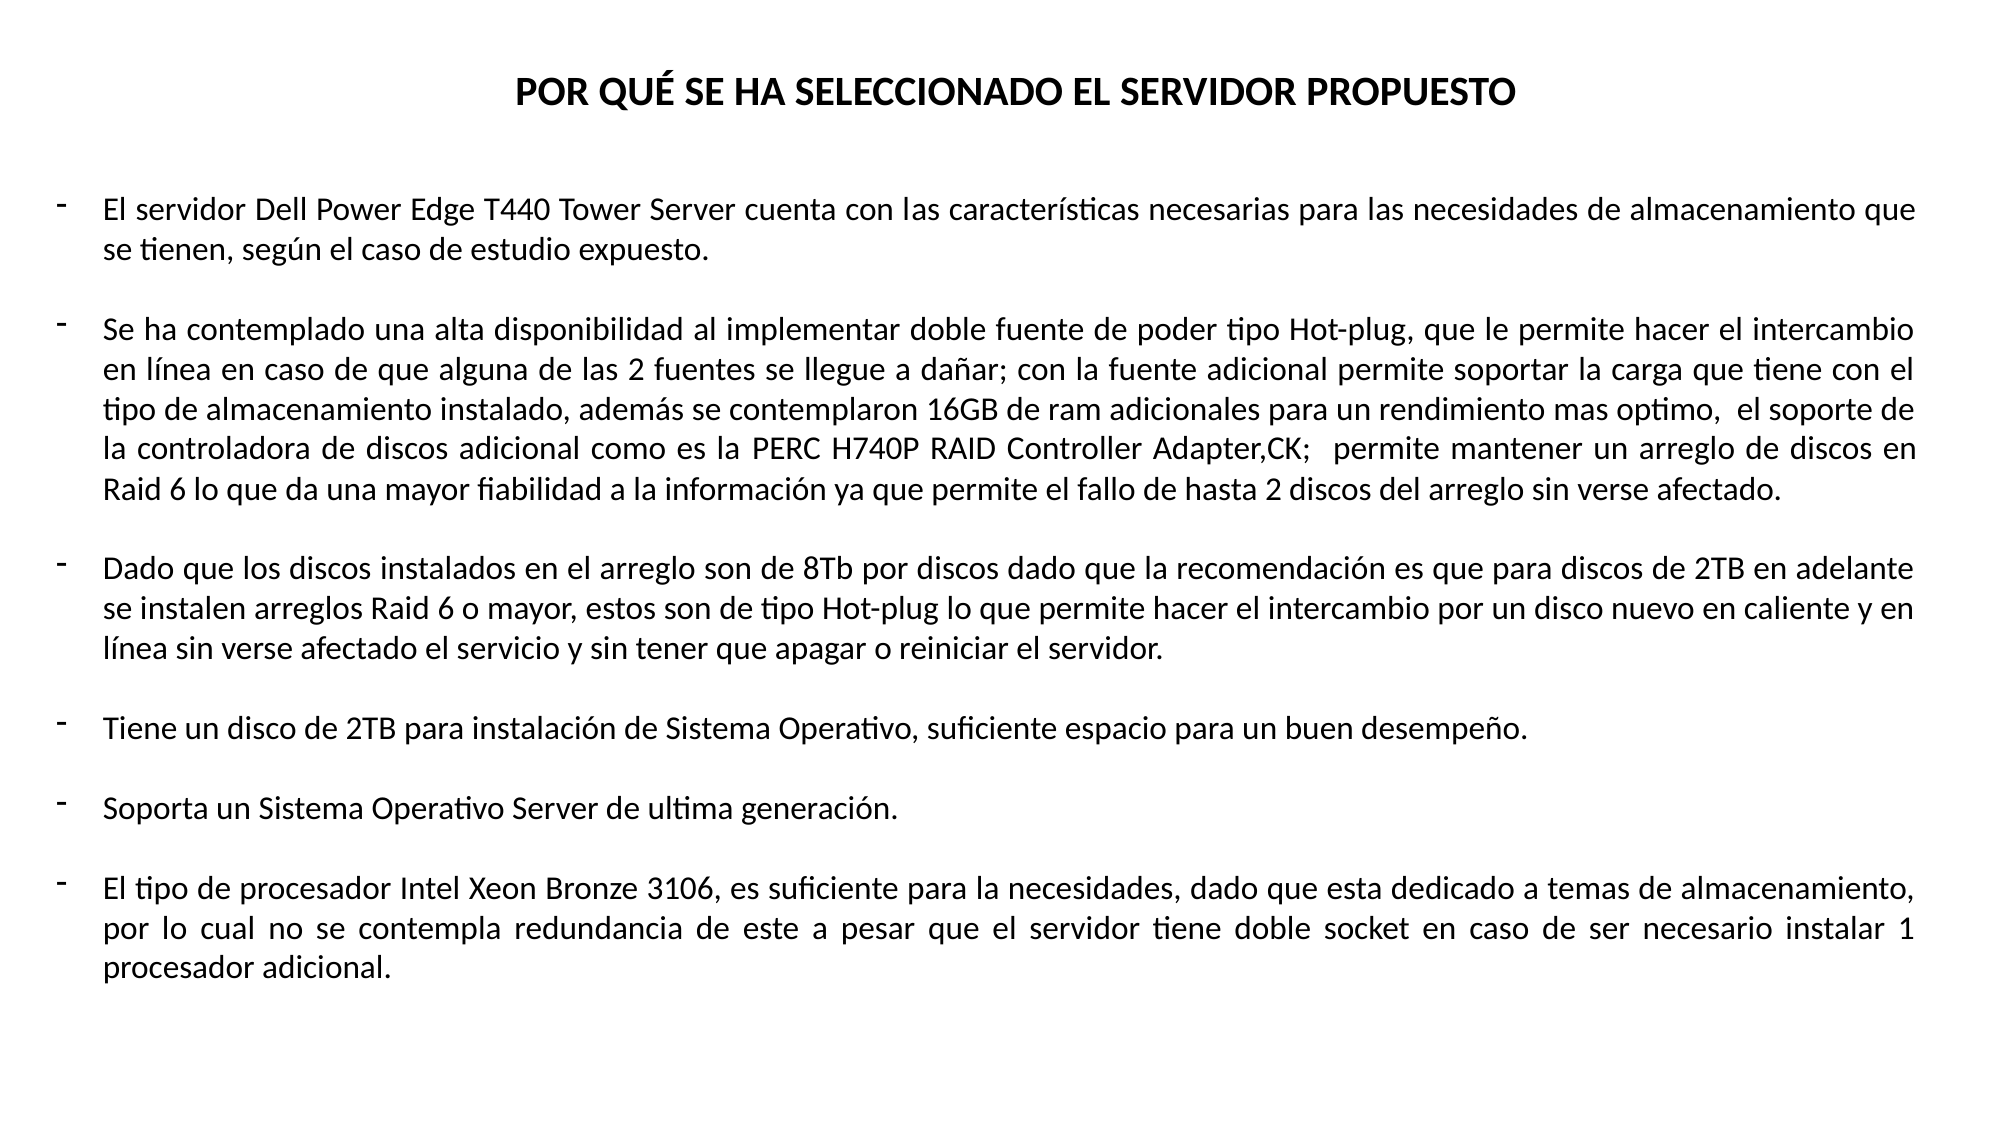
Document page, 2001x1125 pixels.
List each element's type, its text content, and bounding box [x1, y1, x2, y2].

text_box El servidor Dell Power Edge T440 Tower Server cuenta con las características necesarias para las necesidades de almacenamiento que se tienen, según el caso de estudio expuesto. Se ha contemplado una alta disponibilidad al implementar doble fuente de poder tipo Hot-plug, que le permite hacer el intercambio en línea en caso de que alguna de las 2 fuentes se llegue a dañar; con la fuente adicional permite soportar la carga que tiene con el tipo de almacenamiento instalado, además se contemplaron 16GB de ram adicionales para un rendimiento mas optimo, el soporte de la controladora de discos adicional como es la PERC H740P RAID Controller Adapter,CK; permite mantener un arreglo de discos en Raid 6 lo que da una mayor fiabilidad a la información ya que permite el fallo de hasta 2 discos del arreglo sin verse afectado. Dado que los discos instalados en el arreglo son de 8Tb por discos dado que la recomendación es que para discos de 2TB en adelante se instalen arreglos Raid 6 o mayor, estos son de tipo Hot-plug lo que permite hacer el intercambio por un disco nuevo en caliente y en línea sin verse afectado el servicio y sin tener que apagar o reiniciar el servidor. Tiene un disco de 2TB para instalación de Sistema Operativo, suficiente espacio para un buen desempeño. Soporta un Sistema Operativo Server de ultima generación. El tipo de procesador Intel Xeon Bronze 3106, es suficiente para la necesidades, dado que esta dedicado a temas de almacenamiento, por lo cual no se contempla redundancia de este a pesar que el servidor tiene doble socket en caso de ser necesario instalar 1 procesador adicional. [41, 179, 1933, 1038]
text_box POR QUÉ SE HA SELECCIONADO EL SERVIDOR PROPUESTO [99, 56, 1933, 122]
